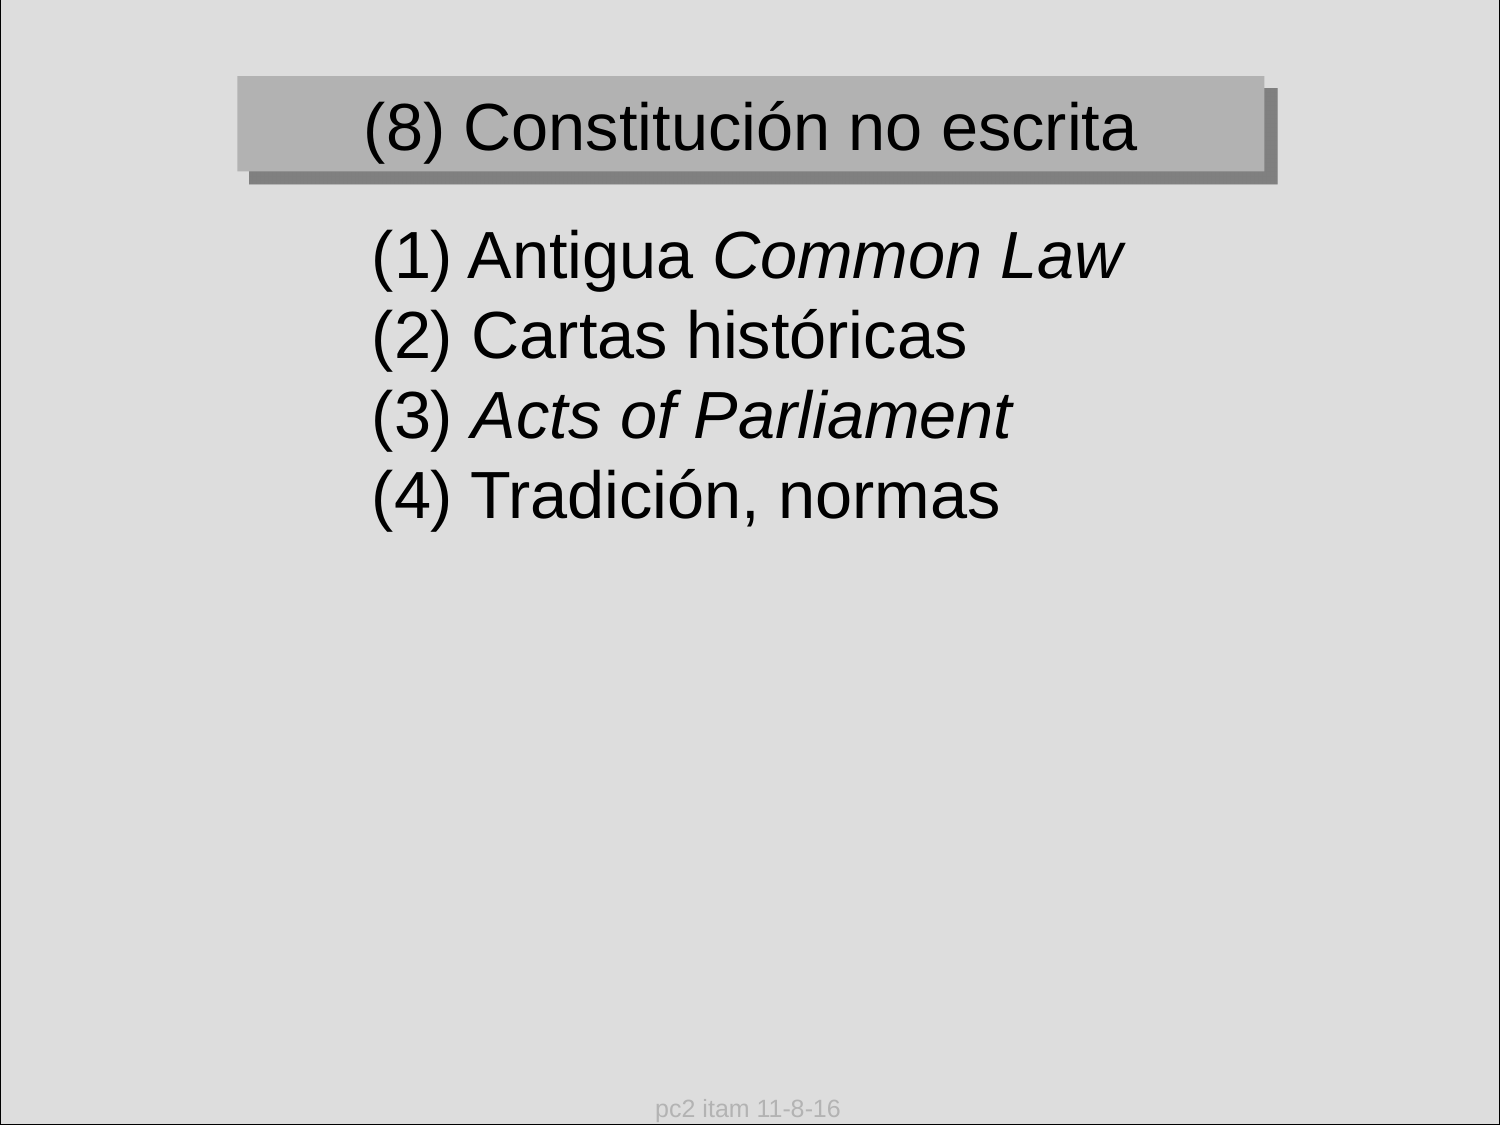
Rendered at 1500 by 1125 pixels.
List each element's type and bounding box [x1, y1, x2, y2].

text_box [237, 75, 1265, 539]
